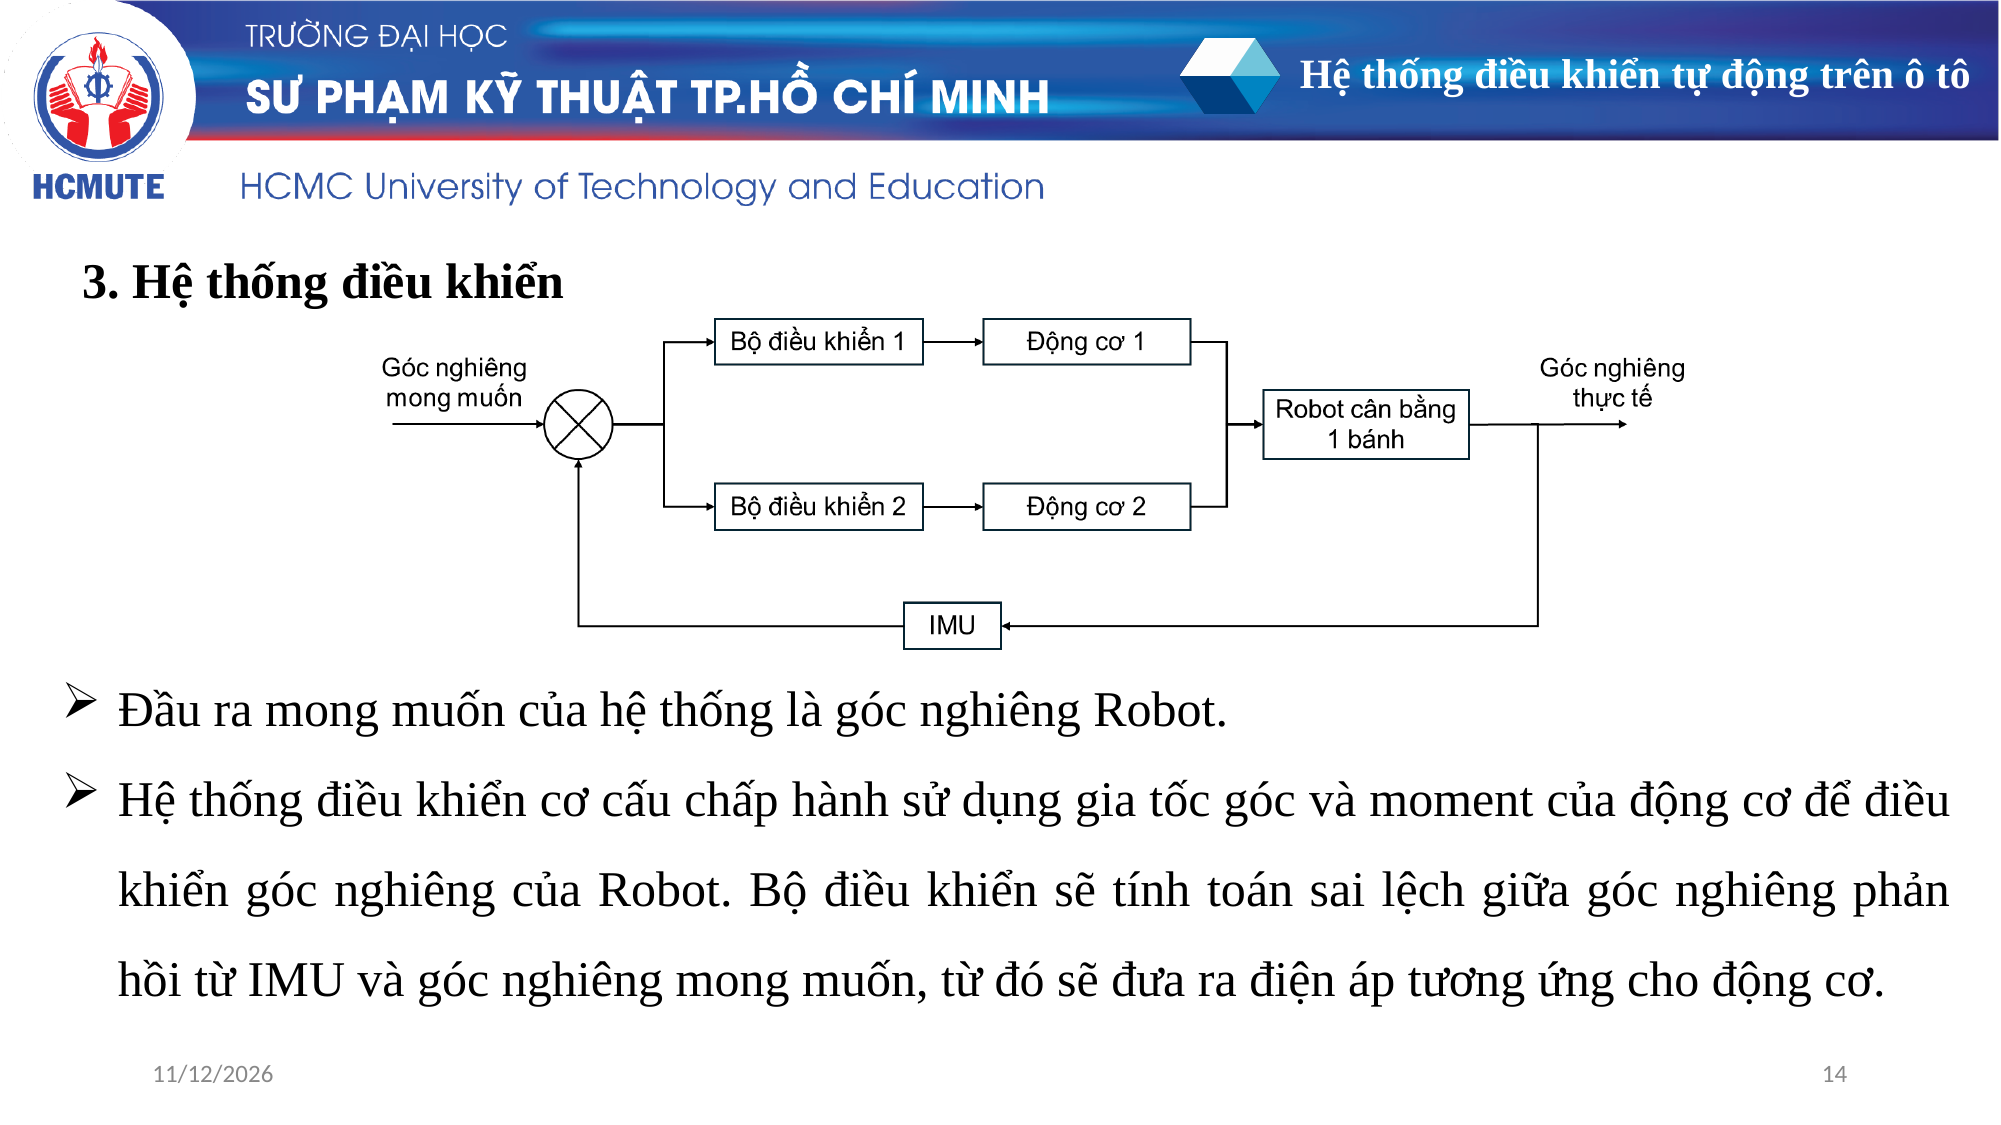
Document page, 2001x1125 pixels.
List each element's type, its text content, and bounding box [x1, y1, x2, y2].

text_box 3. Hệ thống điều khiển [68, 240, 1932, 316]
picture [0, 0, 2000, 207]
slide_number 14 [1412, 1042, 1863, 1103]
text_box Đầu ra mong muốn của hệ thống là góc nghiêng Robot. Hệ thống điều khiển cơ cấu chấp hành sử dụng gia tốc góc và moment của động cơ để điều khiển góc nghiêng của Robot. Bộ điều khiển sẽ tính toán sai lệch giữa góc nghiêng phản hồi từ IMU và góc nghiêng mong muốn, từ đó sẽ đưa ra điện áp tương ứng cho động cơ. [46, 638, 1967, 1104]
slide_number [137, 1042, 588, 1103]
picture [353, 316, 1713, 657]
